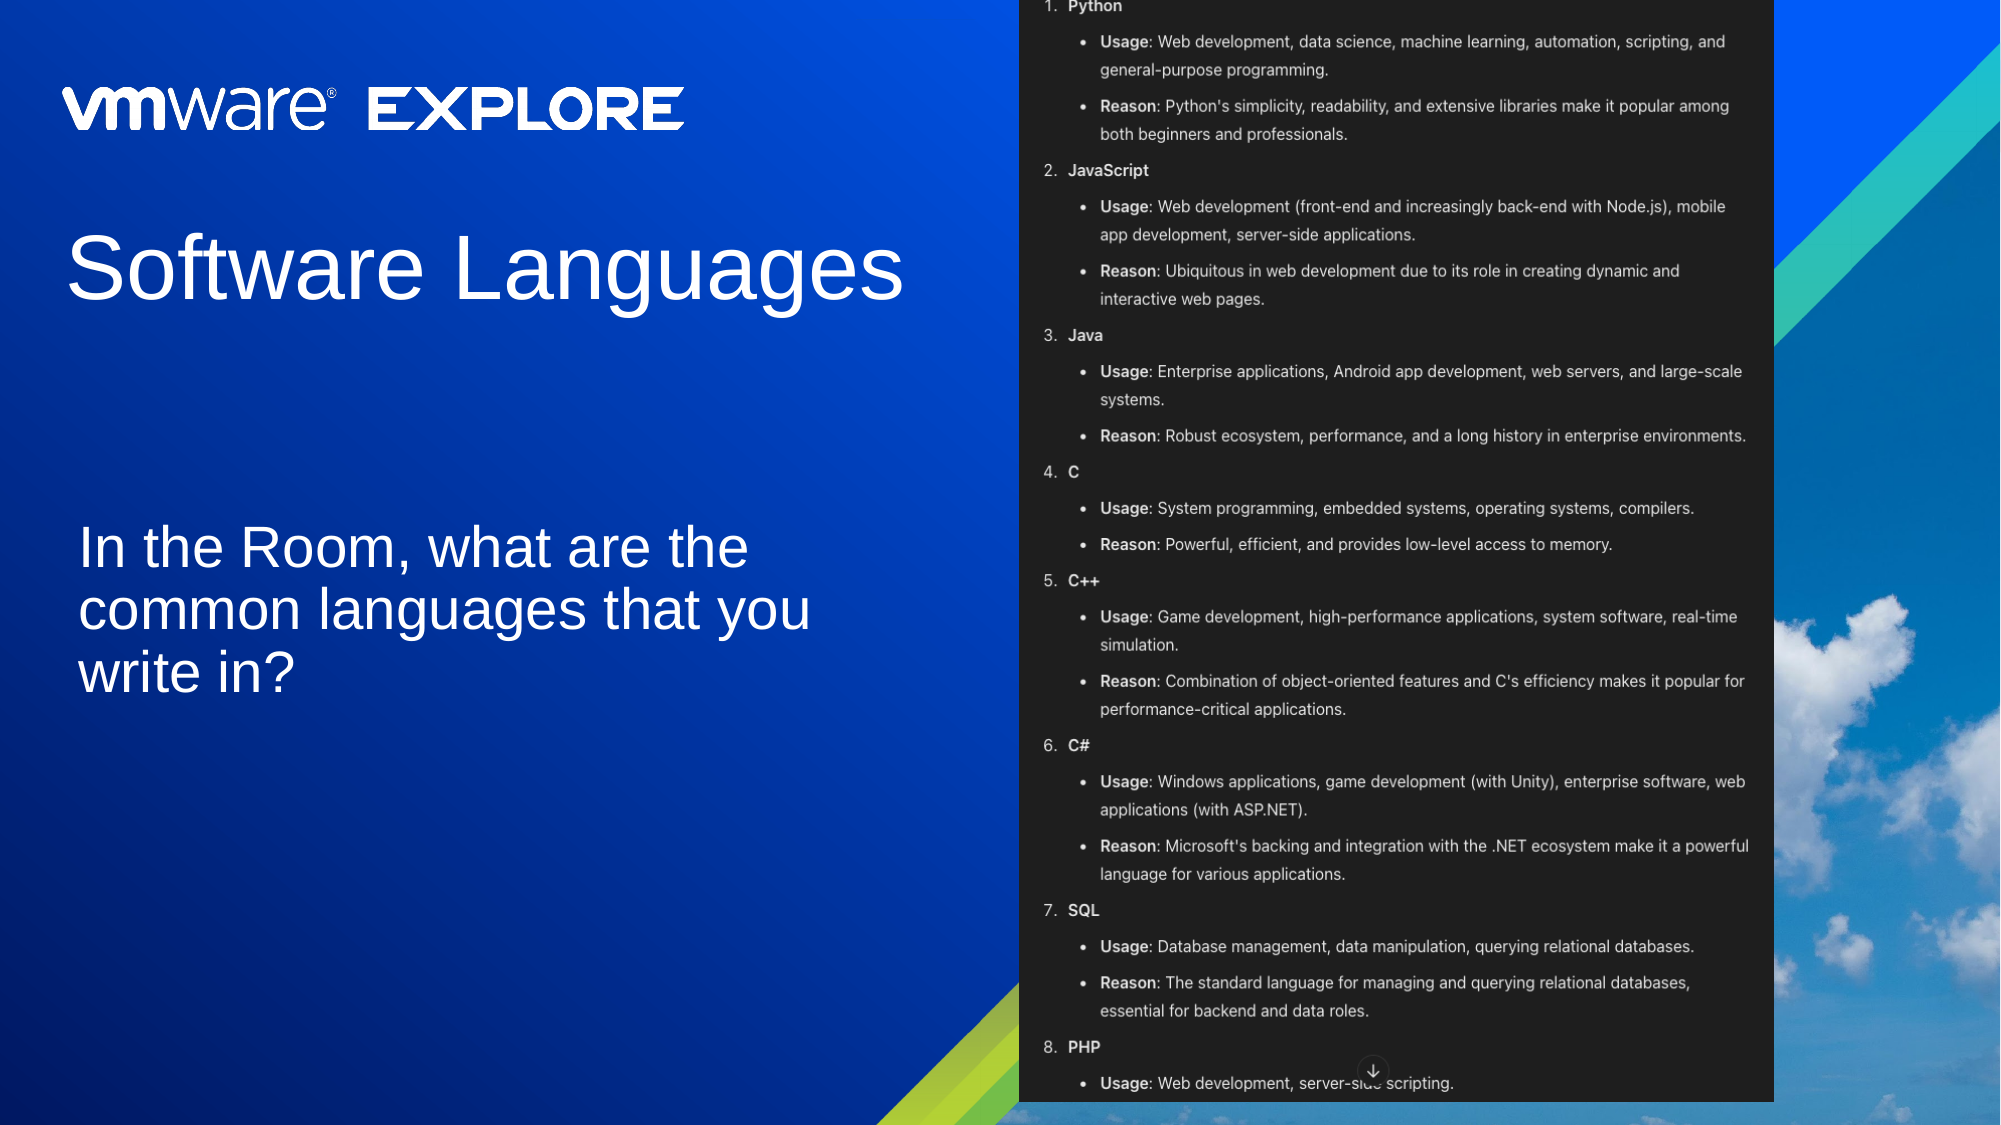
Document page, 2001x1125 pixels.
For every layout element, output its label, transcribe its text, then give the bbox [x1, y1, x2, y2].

picture [856, 0, 2001, 1125]
picture [62, 87, 684, 130]
list In the Room, what are the common languages that you write in? [63, 509, 847, 825]
title Software Languages [50, 200, 1014, 341]
